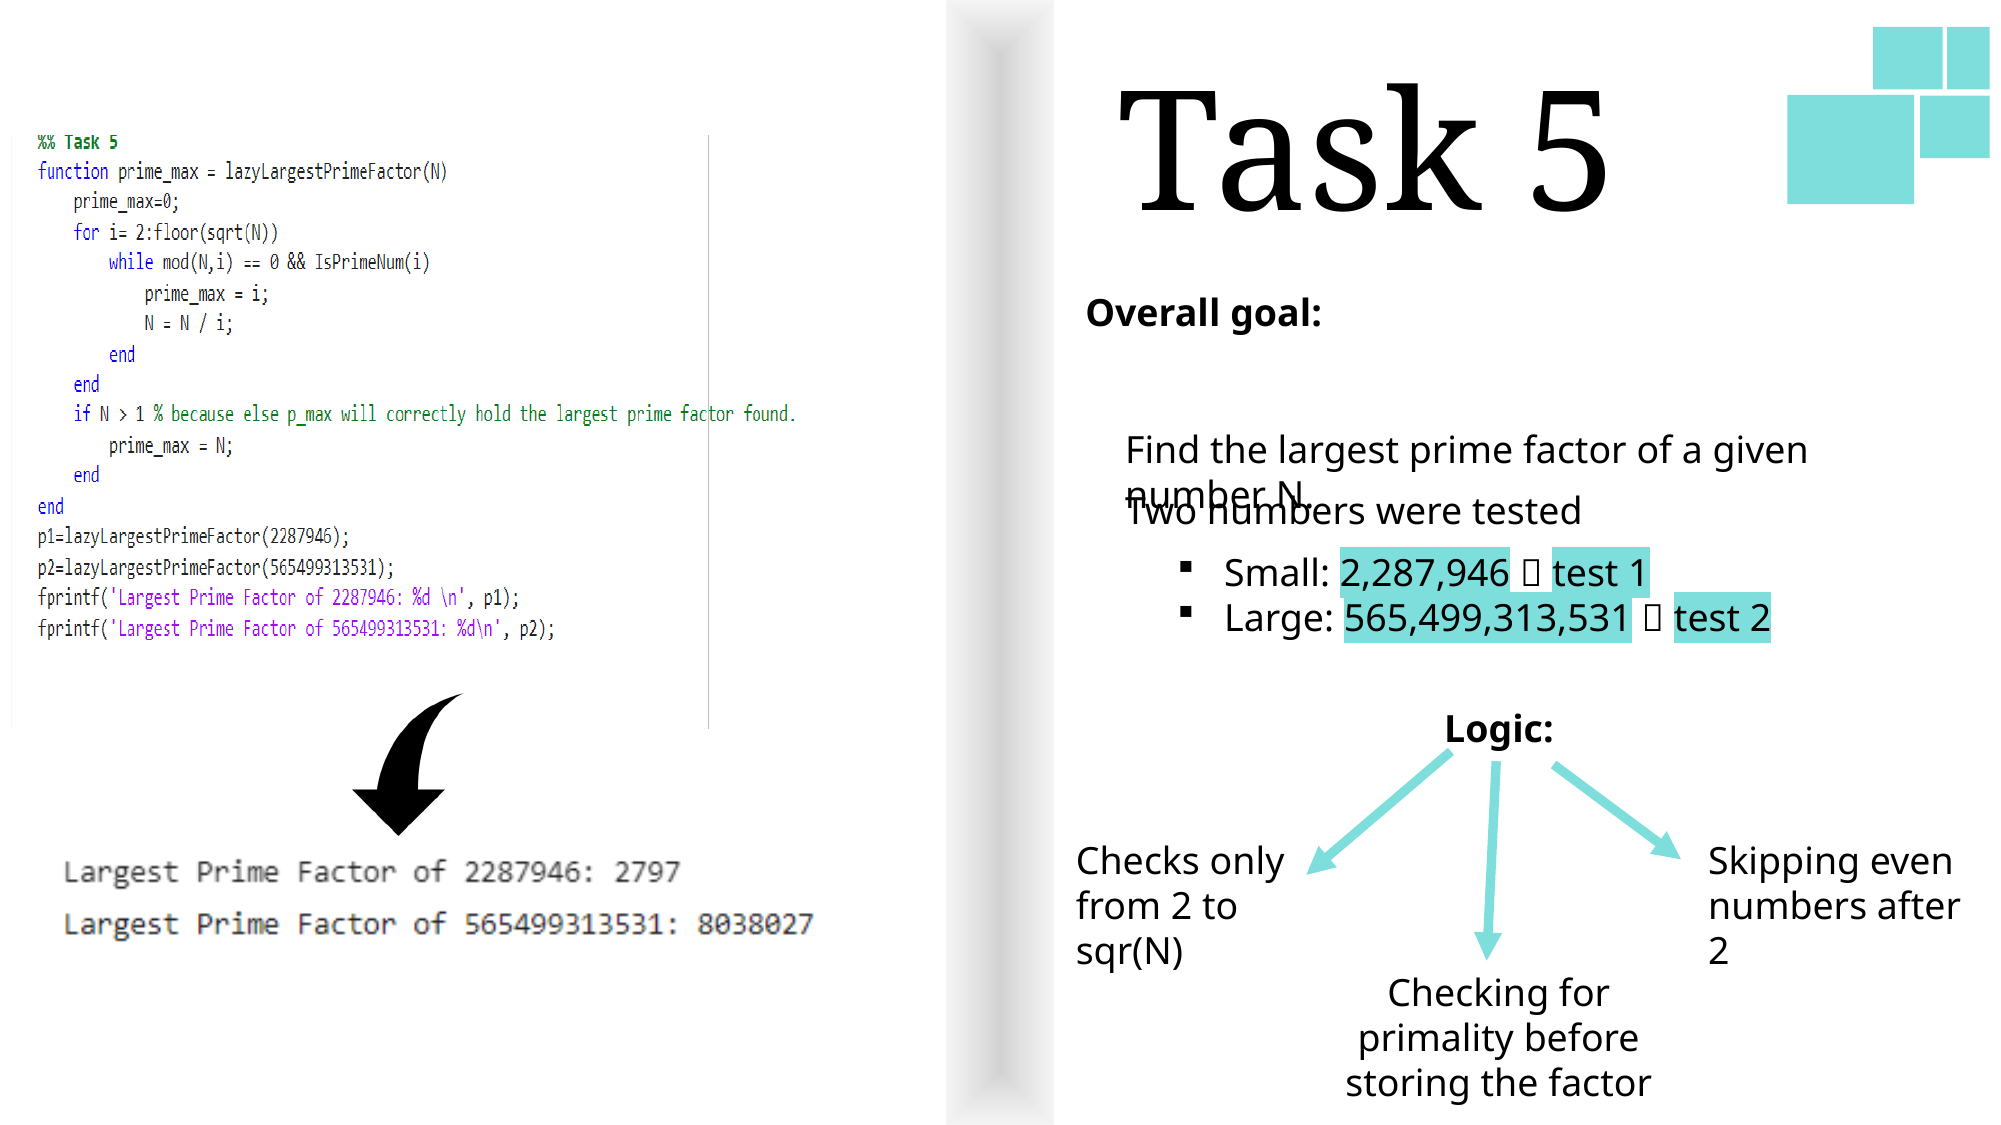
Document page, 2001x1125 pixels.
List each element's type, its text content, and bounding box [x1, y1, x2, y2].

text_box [1553, 764, 1682, 860]
picture [11, 134, 938, 963]
text_box [945, 0, 1055, 1125]
text_box Task 5 [1102, 36, 1757, 251]
text_box Checks only from 2 to sqr(N) [1060, 829, 1358, 980]
text_box Skipping even numbers after 2 [1693, 829, 1990, 980]
text_box Small: 2,287,946  test 1 Large: 565,499,313,531  test 2 [1162, 541, 2000, 647]
text_box Find the largest prime factor of a given number N. [1109, 418, 1949, 479]
text_box Checking for primality before storing the factor [1311, 961, 1687, 1112]
text_box Logic: [1060, 697, 1938, 758]
text_box Overall goal: [1060, 281, 1938, 342]
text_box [1305, 750, 1452, 876]
text_box Two numbers were tested [1109, 479, 1949, 540]
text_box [1486, 760, 1497, 962]
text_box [1786, 26, 1991, 205]
